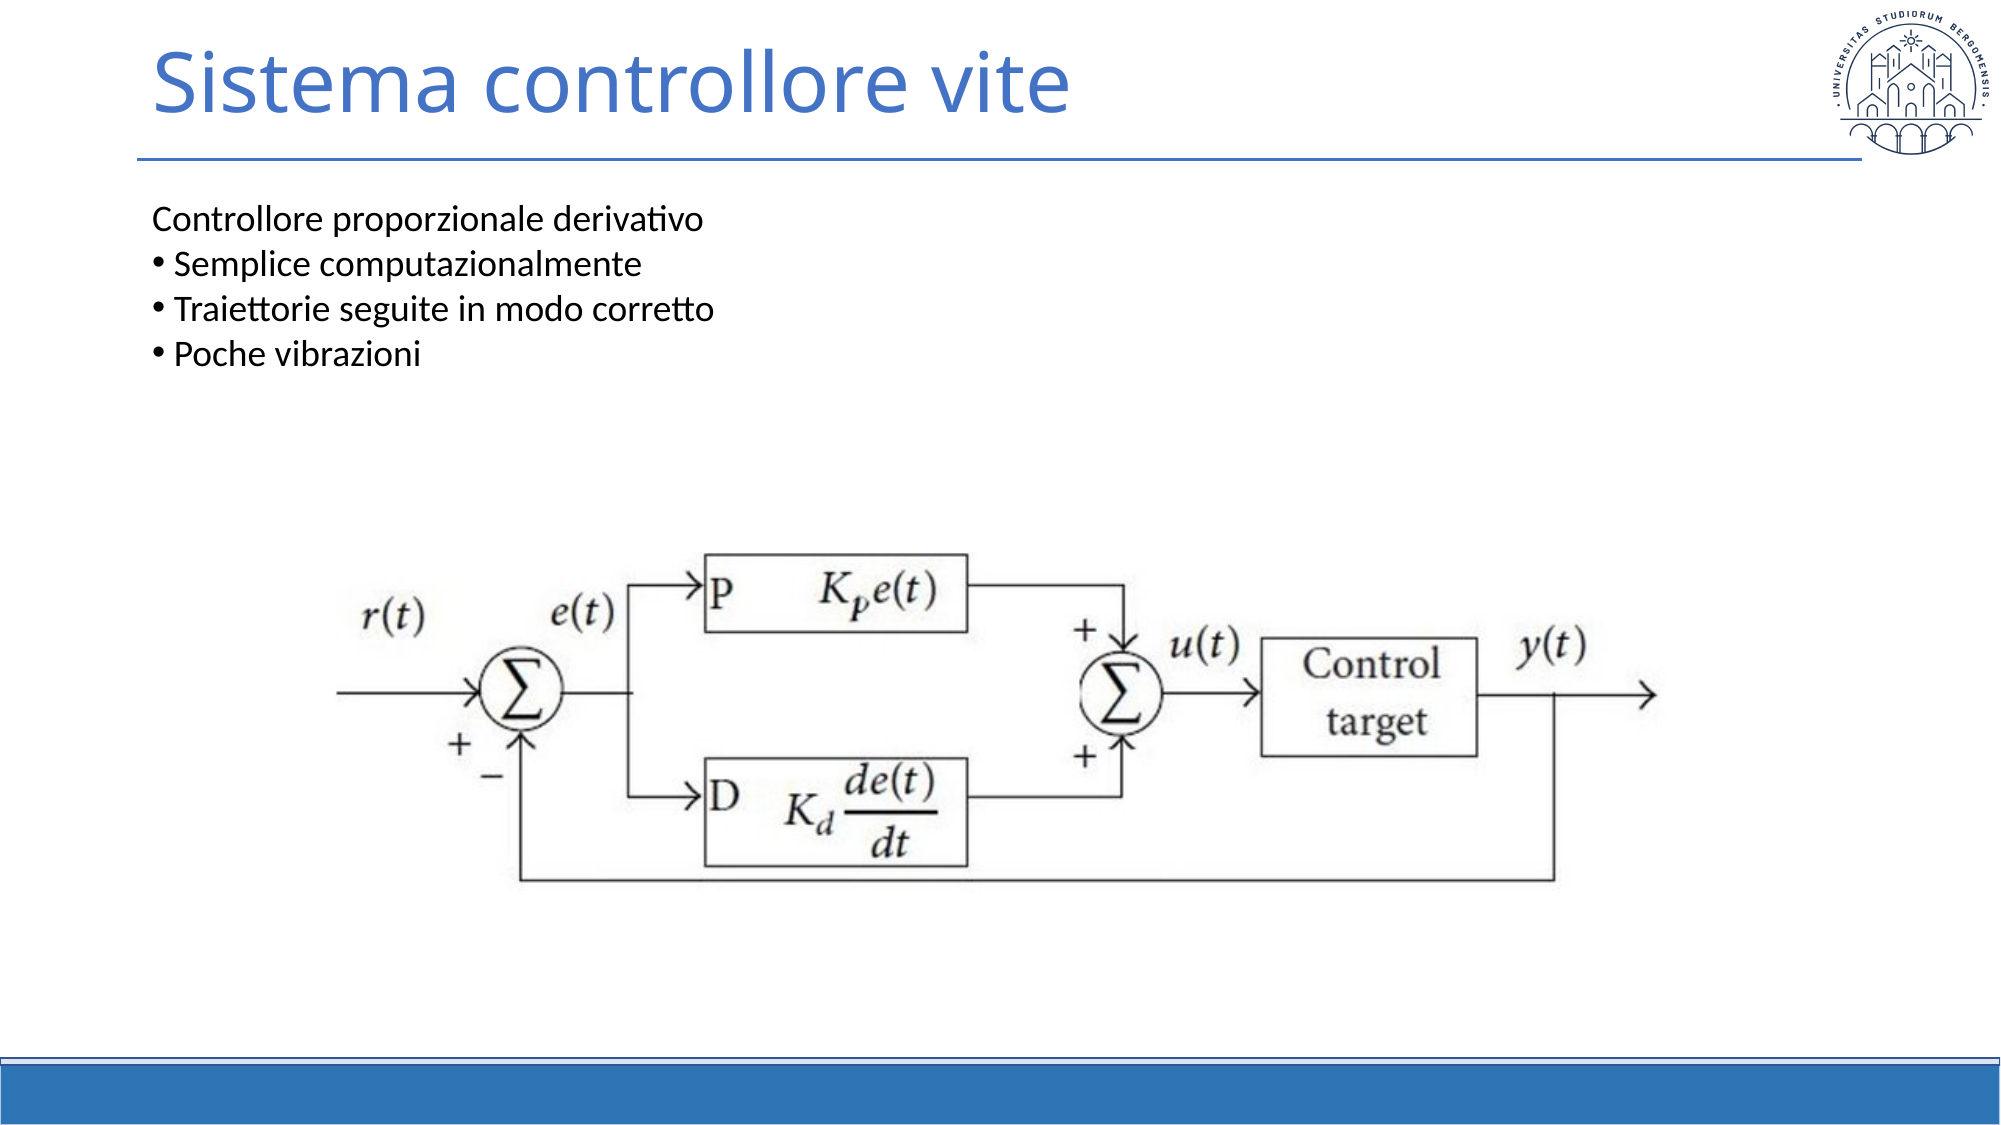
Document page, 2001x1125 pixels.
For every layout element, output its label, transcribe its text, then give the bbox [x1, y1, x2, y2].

picture [335, 552, 1665, 894]
slide_number 24 [1538, 1065, 1989, 1125]
title Sistema controllore vite [137, 22, 1863, 149]
picture [1833, 11, 1989, 155]
text_box Controllore proporzionale derivativo Semplice computazionalmente Traiettorie seguite in modo corretto Poche vibrazioni [137, 186, 1138, 382]
